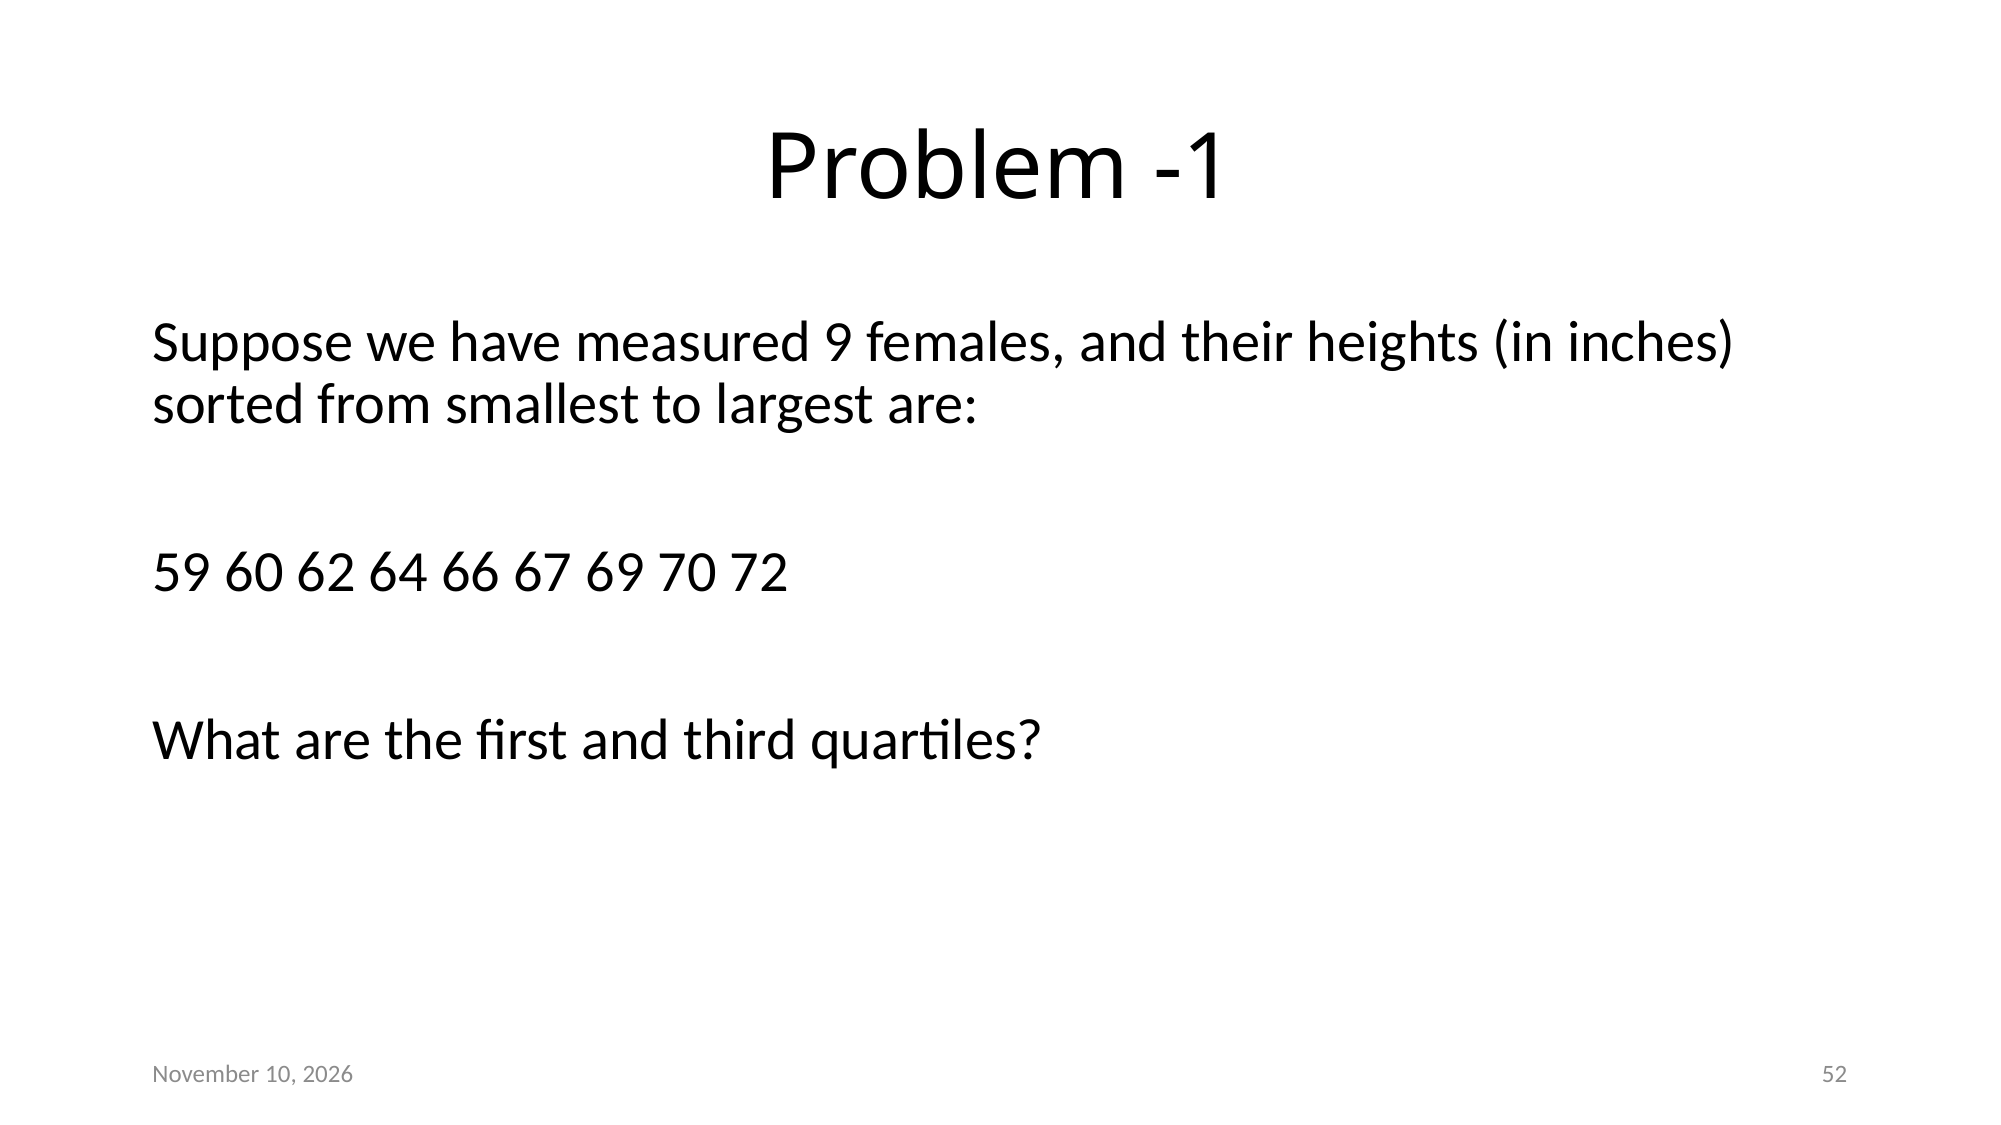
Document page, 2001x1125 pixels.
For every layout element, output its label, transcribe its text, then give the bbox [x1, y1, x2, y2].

list Suppose we have measured 9 females, and their heights (in inches) sorted from smallest to largest are: 59 60 62 64 66 67 69 70 72 What are the first and third quartiles? [137, 303, 1863, 1017]
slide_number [137, 1042, 588, 1103]
title Problem -1 [137, 59, 1863, 278]
slide_number 52 [1412, 1042, 1863, 1103]
